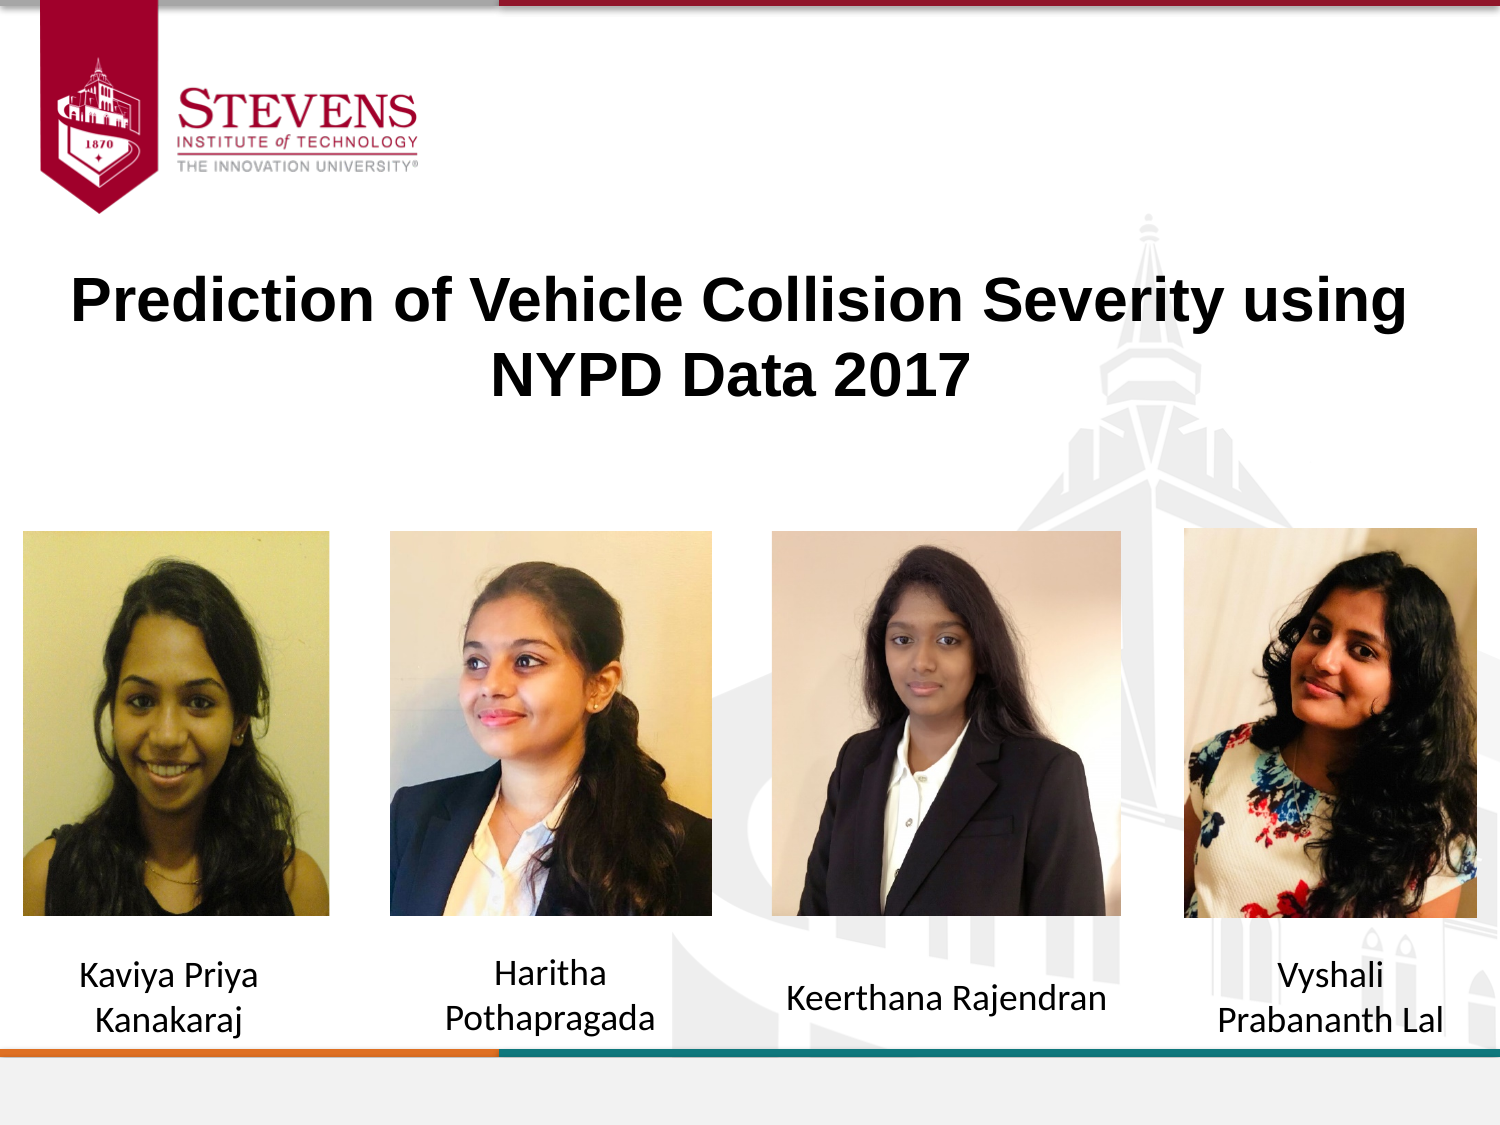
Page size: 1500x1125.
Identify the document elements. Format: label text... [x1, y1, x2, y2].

text_box Vyshali Prabananth Lal [1184, 942, 1477, 1048]
picture [22, 530, 330, 916]
text_box Keerthana Rajendran [771, 966, 1124, 1026]
text_box Kaviya Priya Kanakaraj [23, 942, 316, 1048]
picture [40, 0, 418, 214]
text_box Haritha Pothapragada [390, 940, 712, 1046]
list Prediction of Vehicle Collision Severity using NYPD Data 2017 [20, 251, 1461, 468]
picture [389, 191, 1500, 1049]
